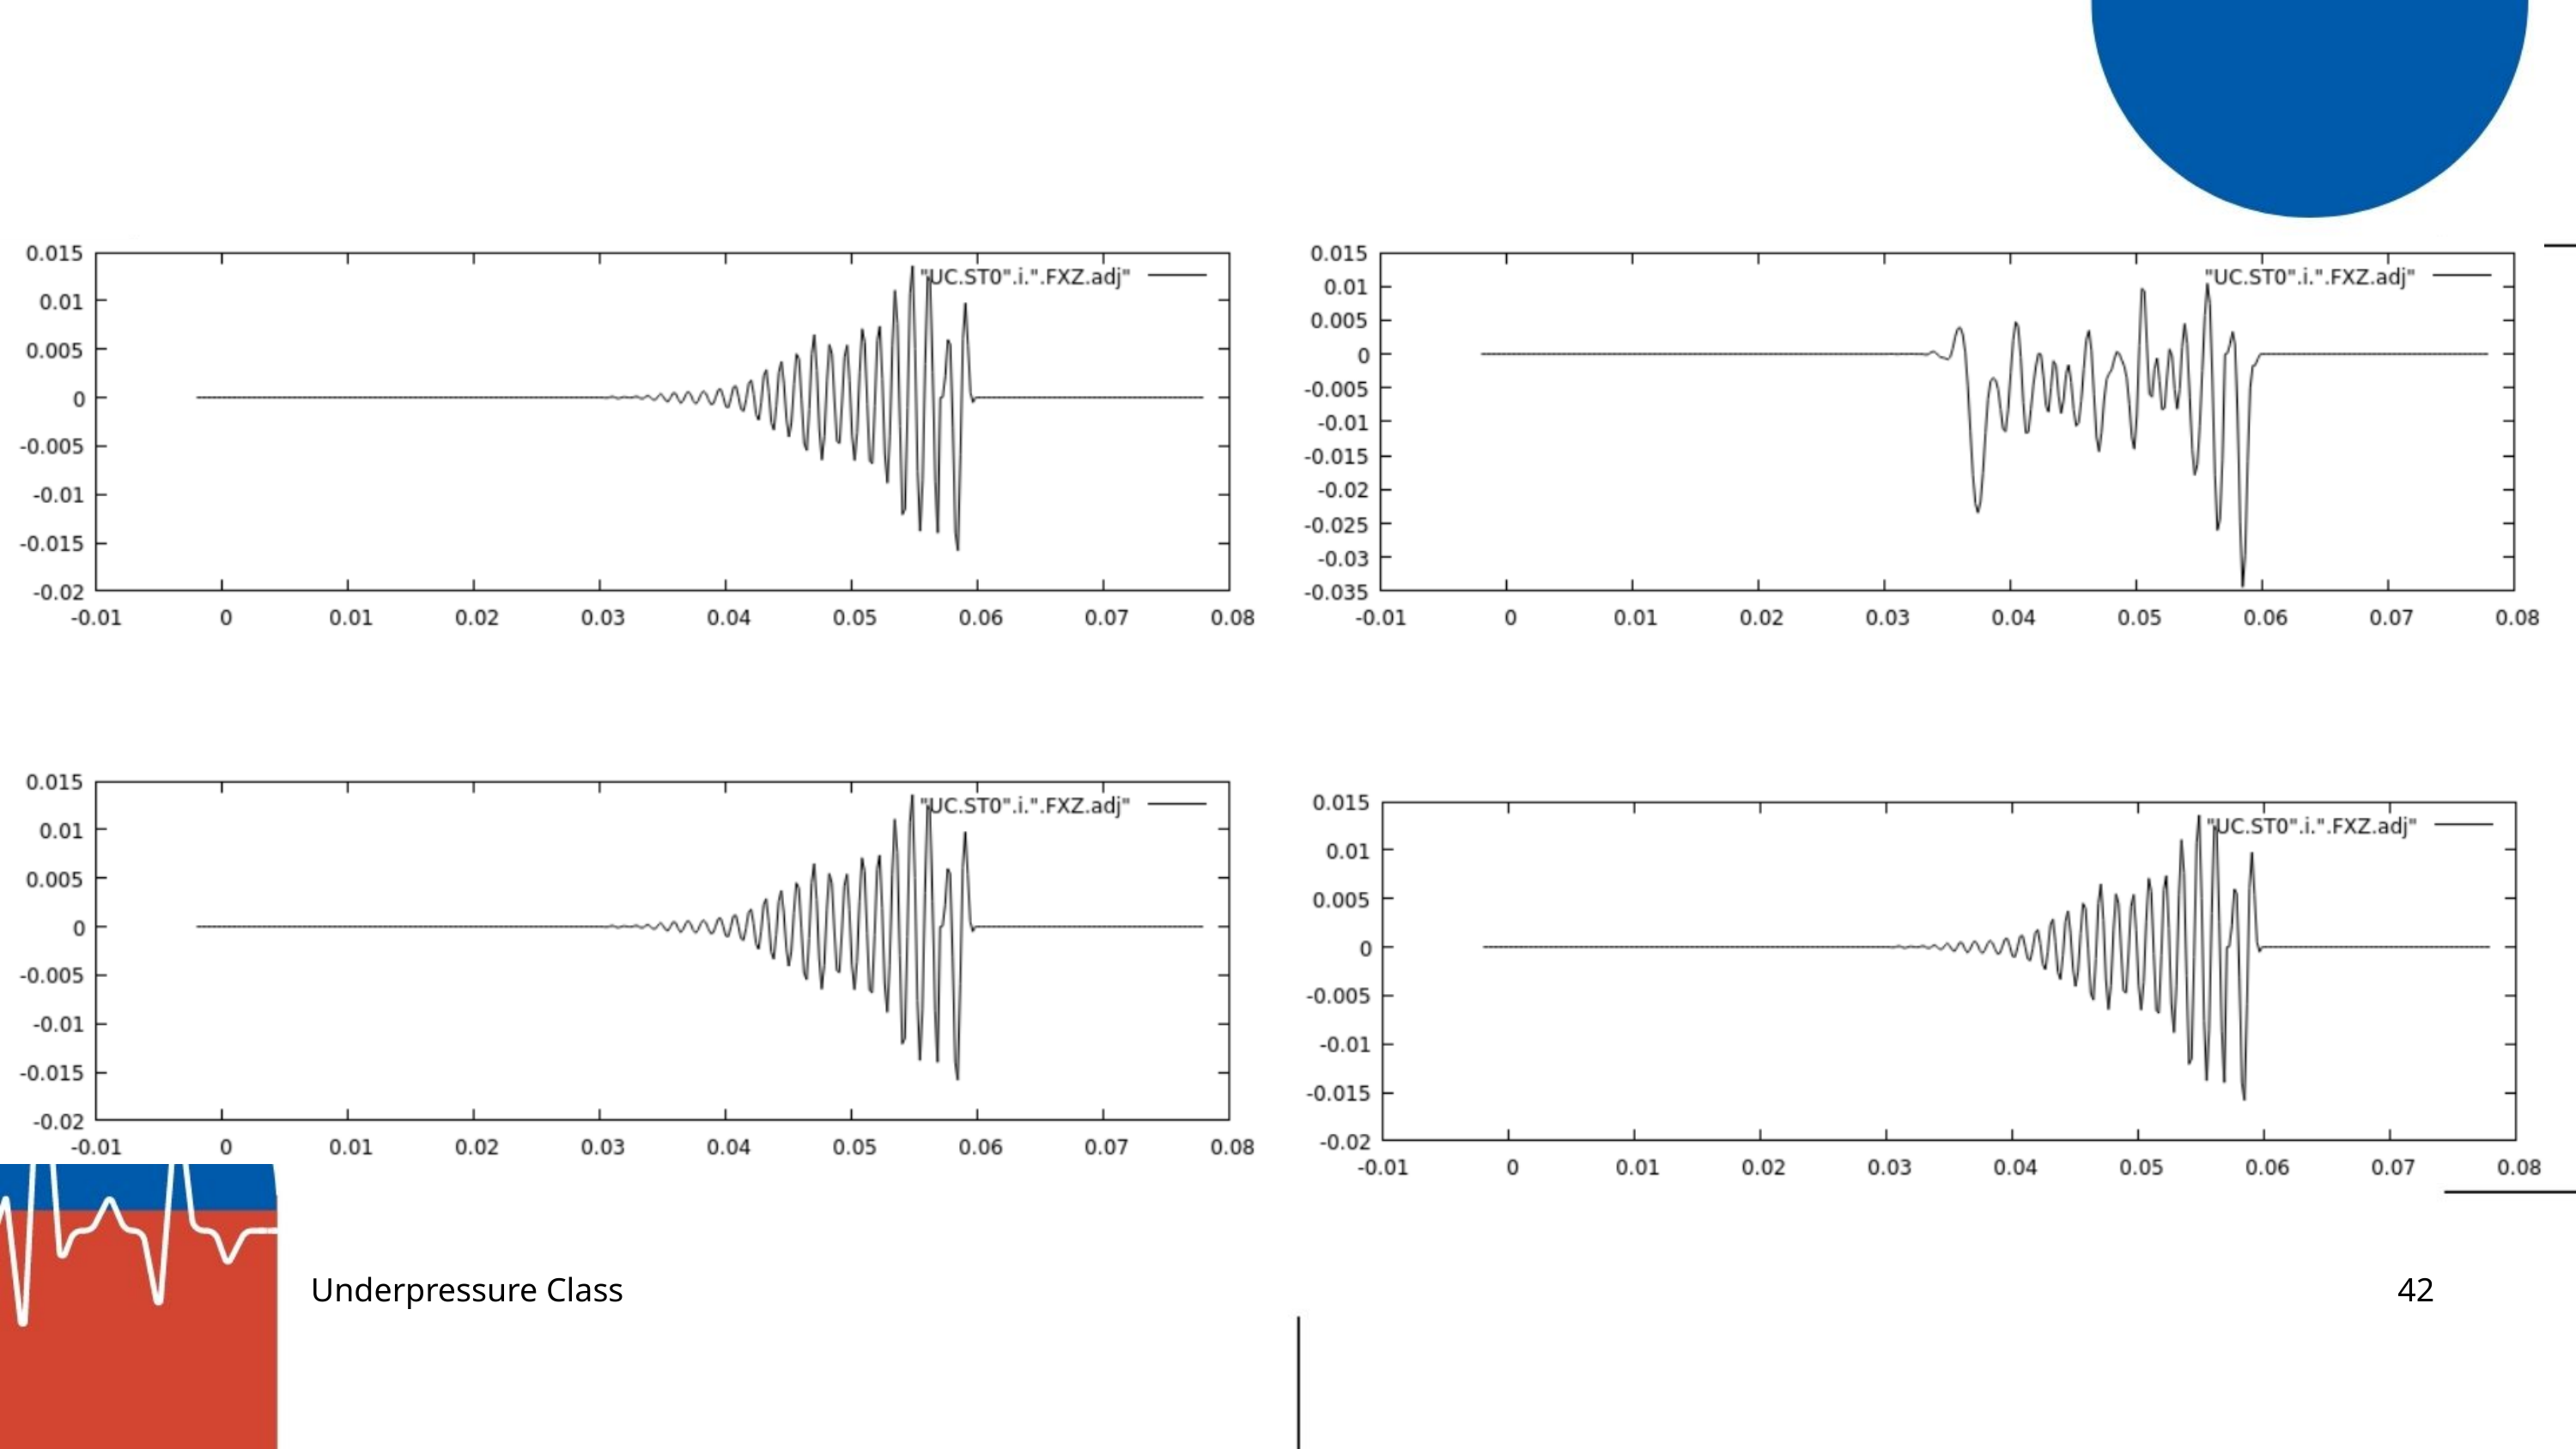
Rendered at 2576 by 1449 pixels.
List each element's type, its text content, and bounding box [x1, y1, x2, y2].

picture [0, 0, 2576, 1449]
footer Underpressure Class [297, 1266, 707, 1318]
slide_number 42 [1868, 1266, 2448, 1318]
